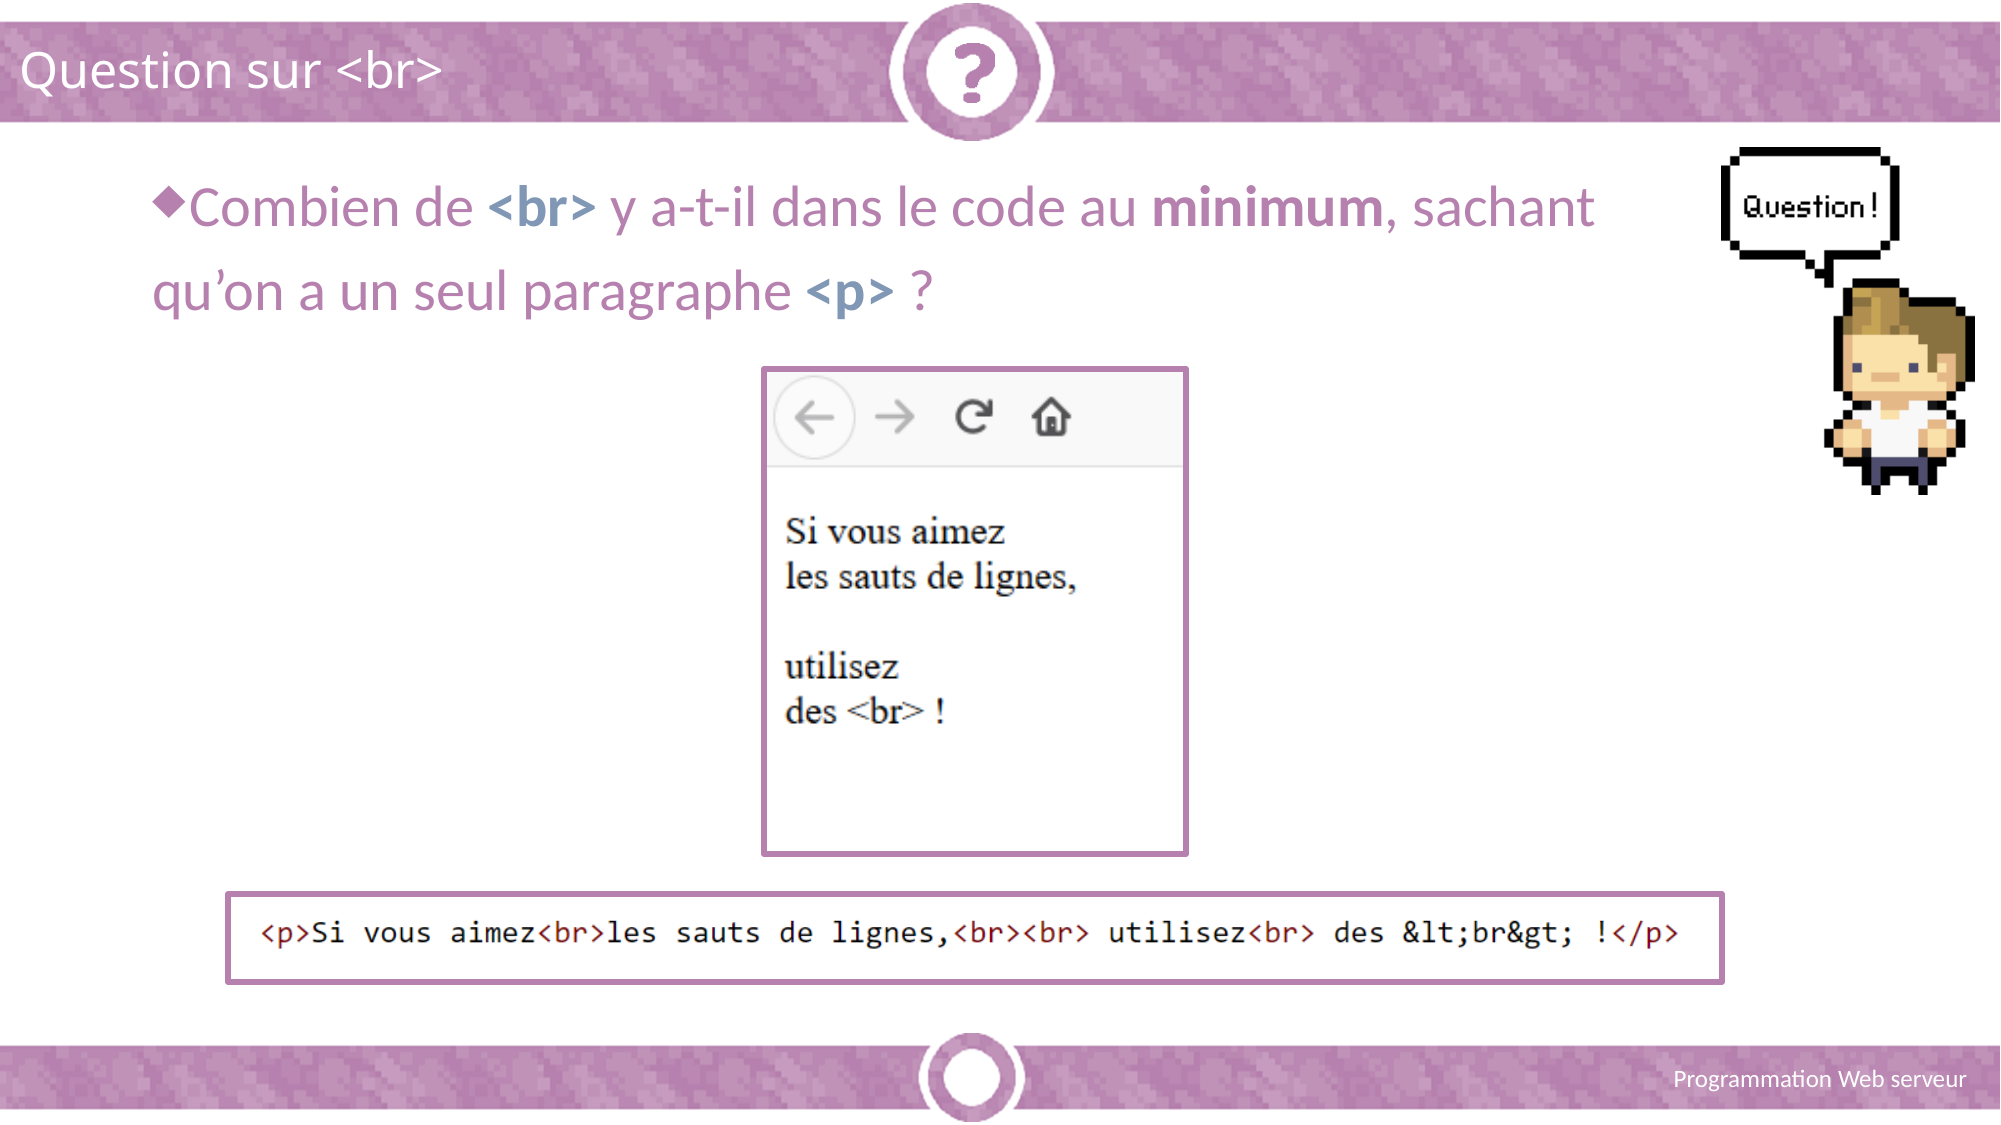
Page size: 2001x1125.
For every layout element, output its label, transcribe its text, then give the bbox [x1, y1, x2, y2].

list Combien de <br> y a-t-il dans le code au minimum, sachant qu’on a un seul paragraphe <p> ? [137, 168, 1863, 1014]
picture [766, 372, 1183, 851]
picture [1721, 147, 1975, 495]
picture [0, 3, 2000, 141]
picture [0, 1033, 2000, 1122]
picture [231, 897, 1719, 979]
title Question sur <br> [4, 22, 884, 123]
